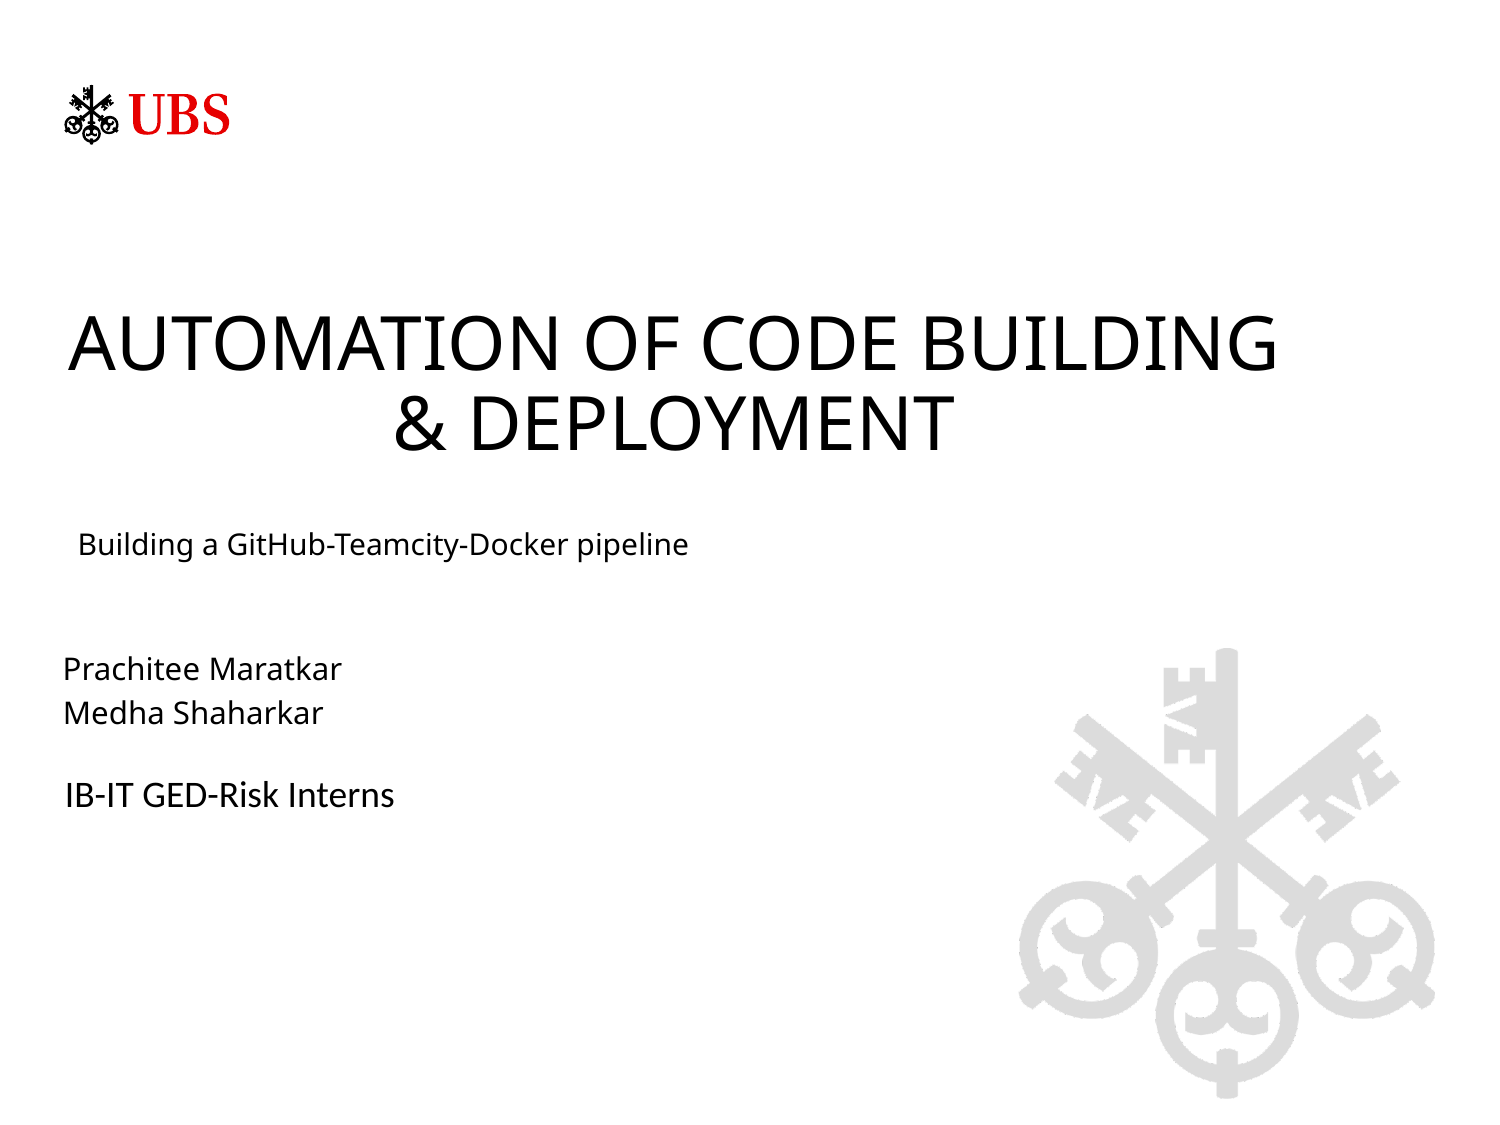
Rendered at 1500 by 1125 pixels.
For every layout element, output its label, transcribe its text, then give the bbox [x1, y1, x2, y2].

picture [1018, 647, 1435, 1100]
text_box IB-IT GED-Risk Interns [49, 762, 813, 823]
title AUTOMATION OF CODE BUILDING & DEPLOYMENT [62, 324, 1286, 465]
list Medha Shaharkar [62, 690, 809, 727]
list Building a GitHub-Teamcity-Docker pipeline [62, 518, 1286, 570]
subtitle Prachitee Maratkar [62, 649, 809, 690]
